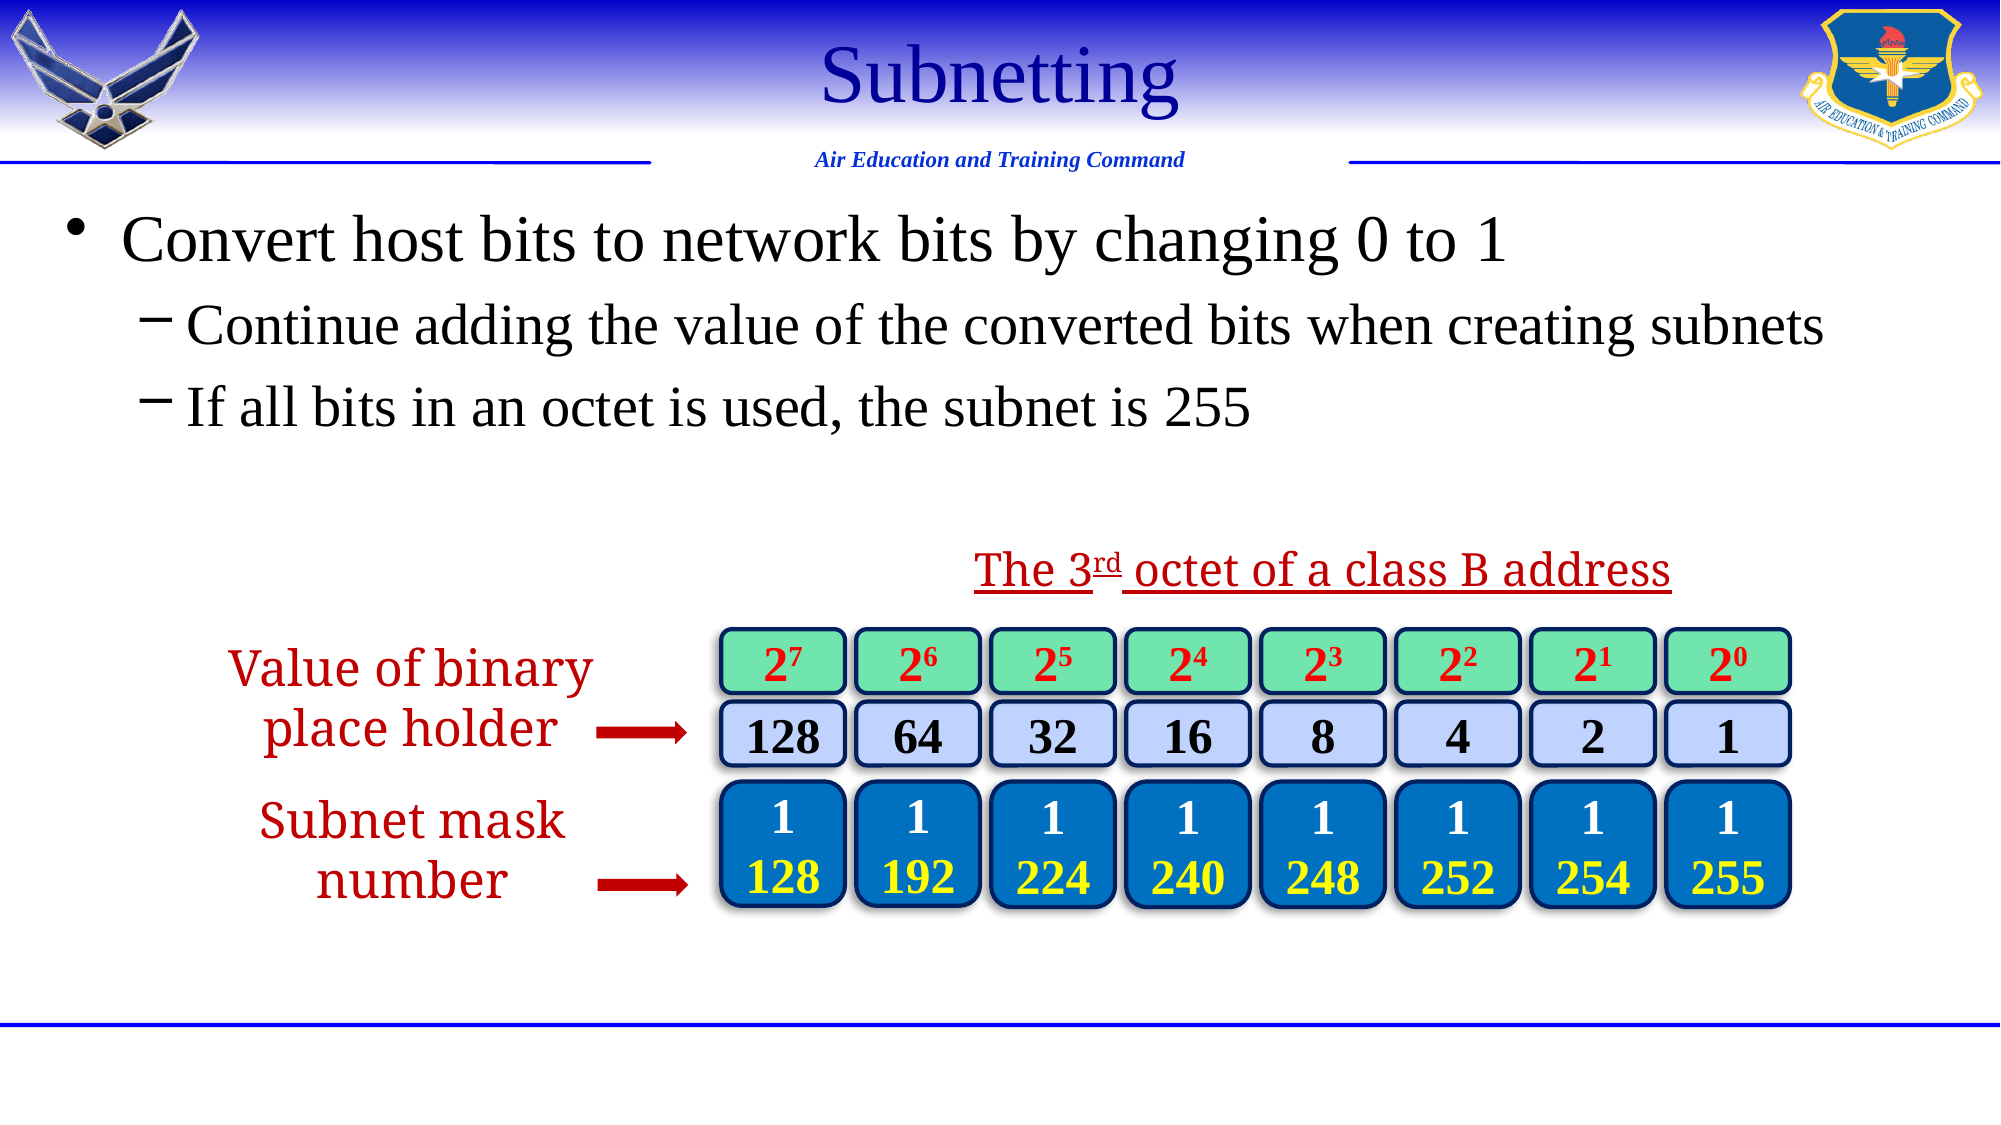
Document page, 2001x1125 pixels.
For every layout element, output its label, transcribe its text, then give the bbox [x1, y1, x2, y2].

title Subnetting [199, 0, 1801, 138]
picture [10, 9, 200, 150]
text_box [209, 628, 1791, 918]
picture [1800, 9, 1983, 150]
list Convert host bits to network bits by changing 0 to 1 Continue adding the value of the converted bits when creating subnets If all bits in an octet is used, the subnet is 255 [49, 186, 1951, 1013]
text_box The 3rd octet of a class B address [959, 533, 1687, 604]
